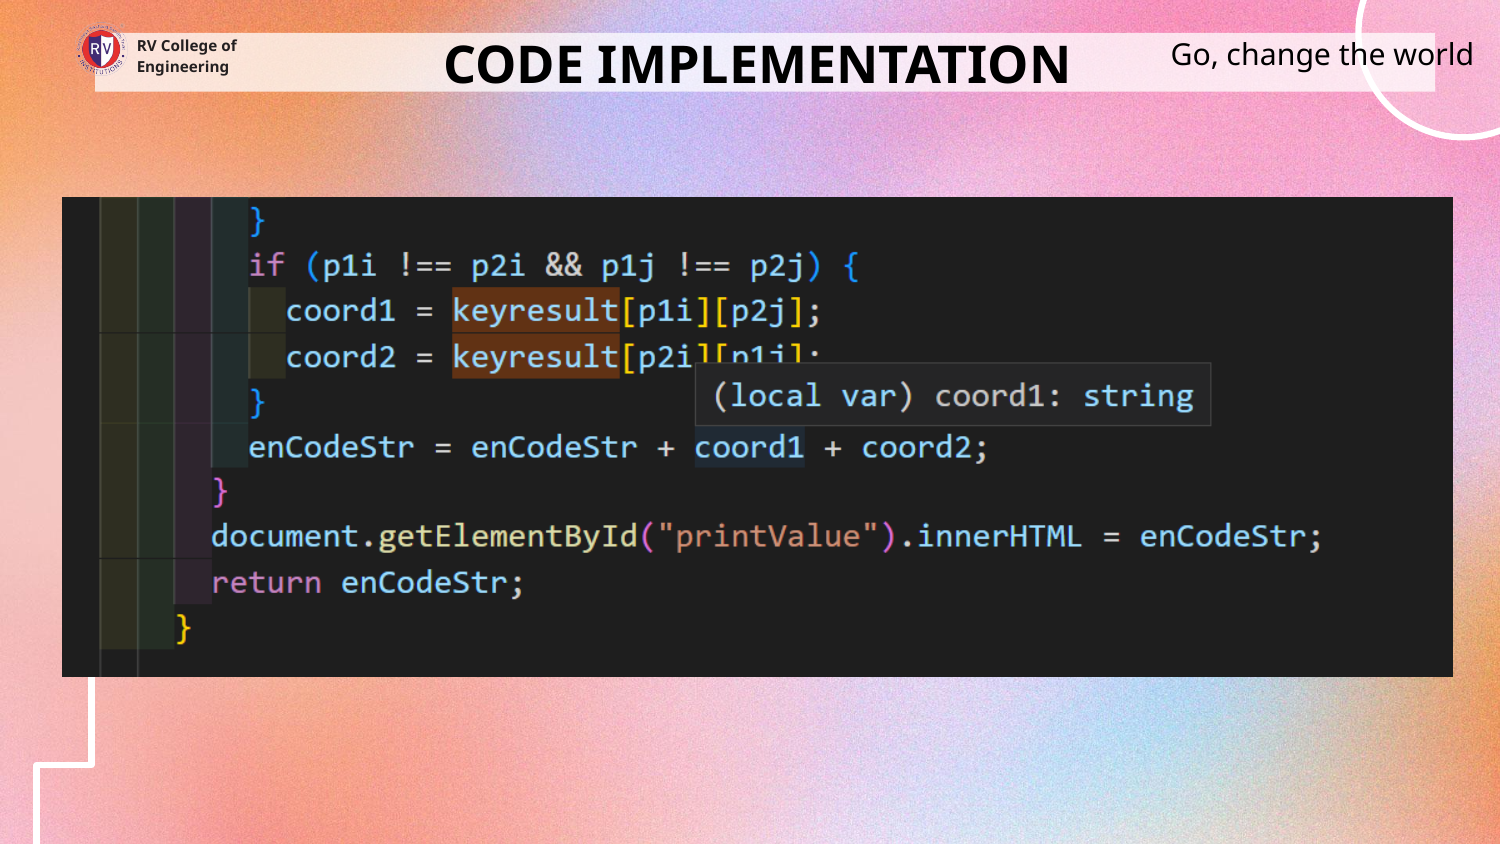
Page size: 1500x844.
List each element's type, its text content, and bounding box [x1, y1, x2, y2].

title CODE IMPLEMENTATION [64, 15, 1451, 110]
text_box Go, change the world [1157, 16, 1486, 94]
picture [0, 0, 1500, 844]
text_box [74, 22, 128, 76]
text_box RV College of Engineering [136, 32, 239, 76]
text_box [1364, 0, 1500, 134]
